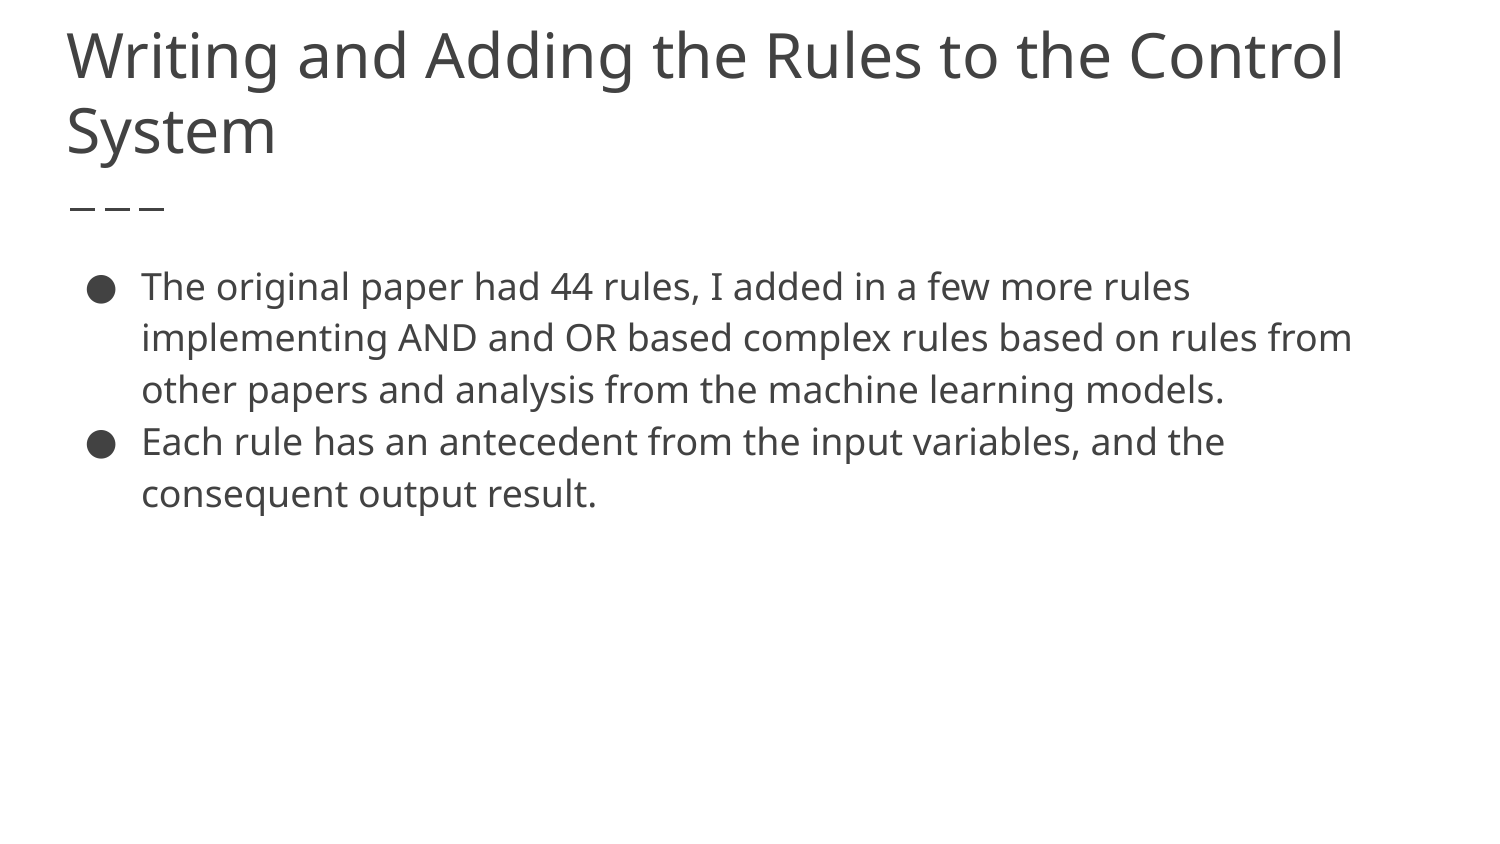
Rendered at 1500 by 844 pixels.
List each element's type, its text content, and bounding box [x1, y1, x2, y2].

title Writing and Adding the Rules to the Control System [51, 61, 1449, 182]
list The original paper had 44 rules, I added in a few more rules implementing AND and OR based complex rules based on rules from other papers and analysis from the machine learning models. Each rule has an antecedent from the input variables, and the consequent output result. [51, 240, 1449, 750]
